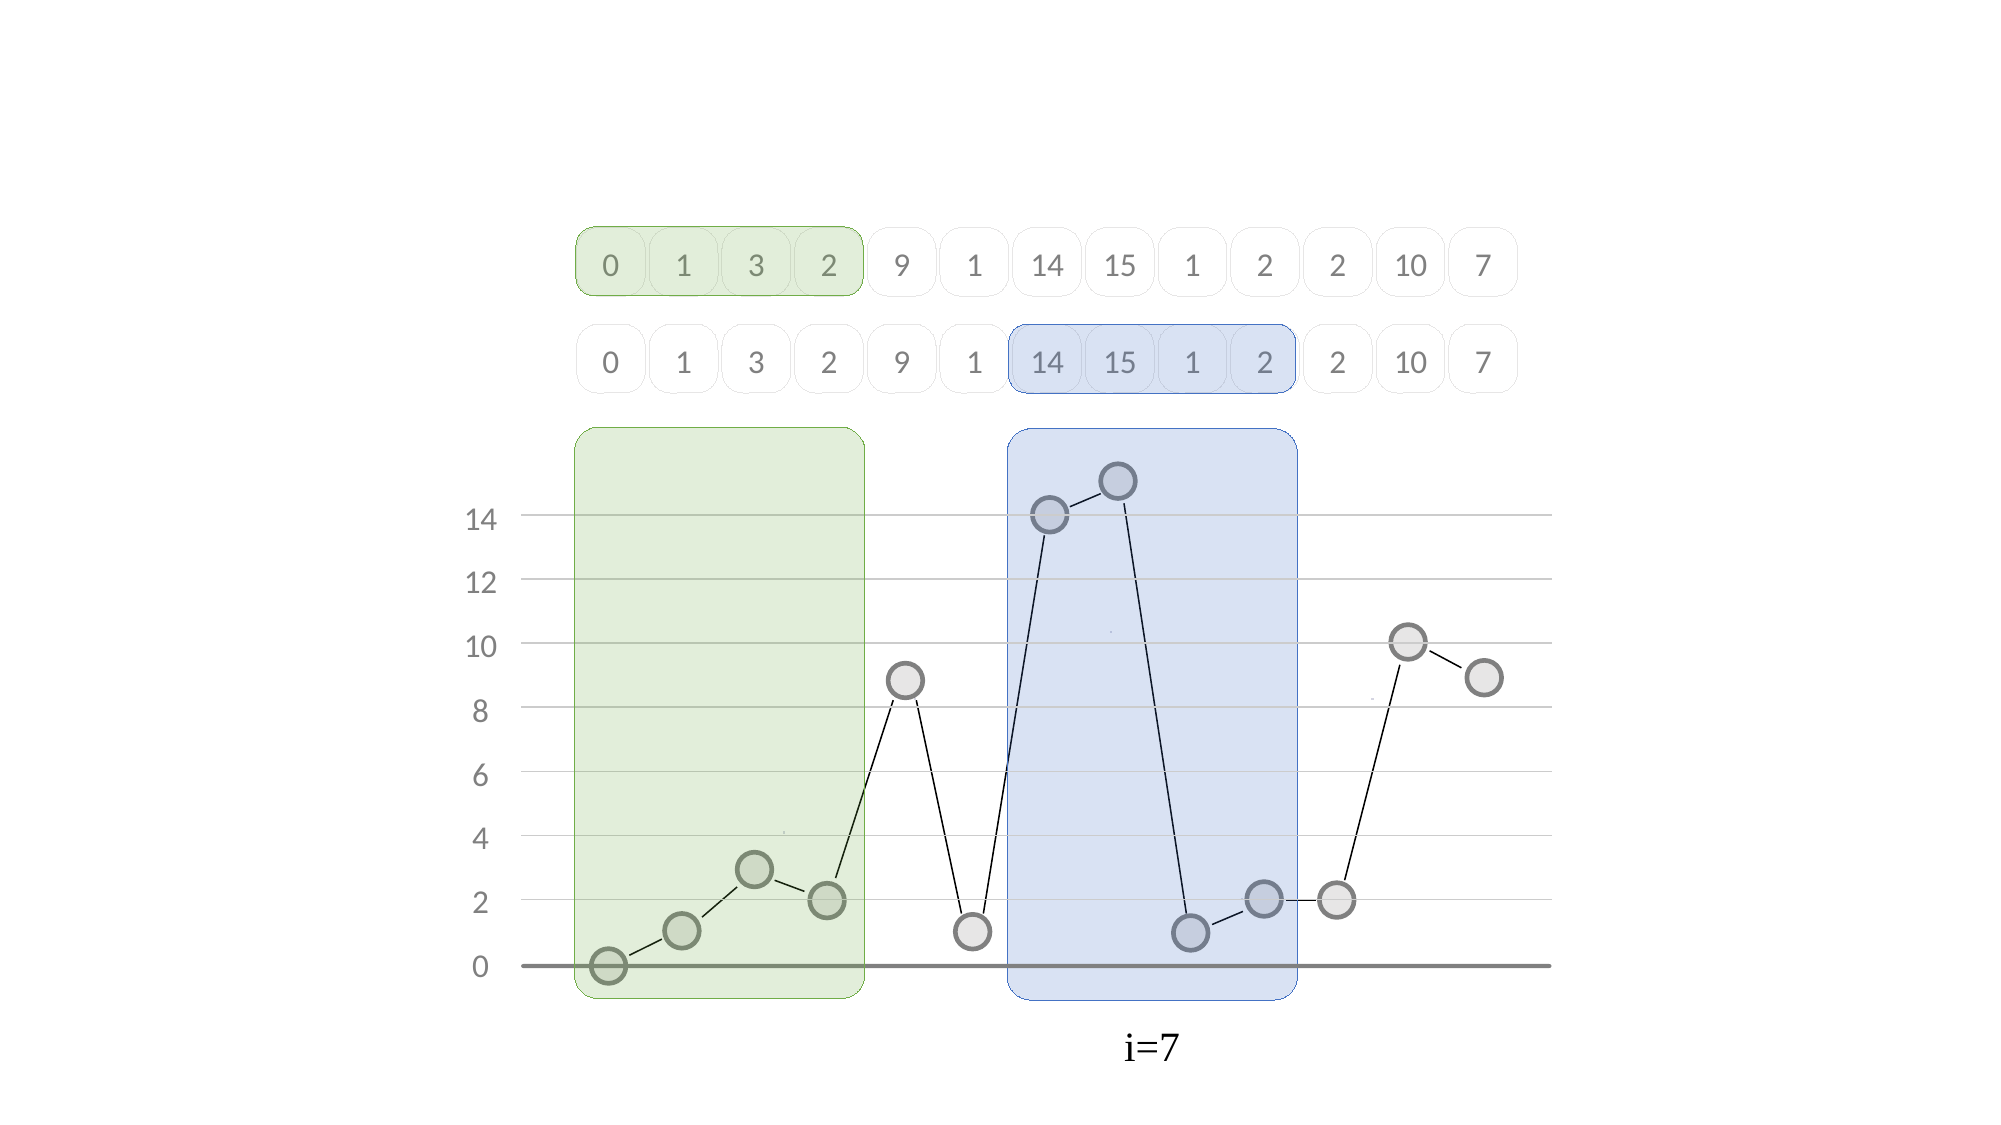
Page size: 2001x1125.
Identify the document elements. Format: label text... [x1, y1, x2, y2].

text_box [1298, 324, 1518, 393]
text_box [1007, 993, 1298, 1001]
text_box i=7 [1049, 1012, 1255, 1078]
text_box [865, 227, 1518, 297]
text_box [574, 226, 865, 999]
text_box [1007, 324, 1298, 489]
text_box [448, 489, 574, 993]
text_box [865, 489, 1552, 993]
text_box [865, 324, 1007, 393]
